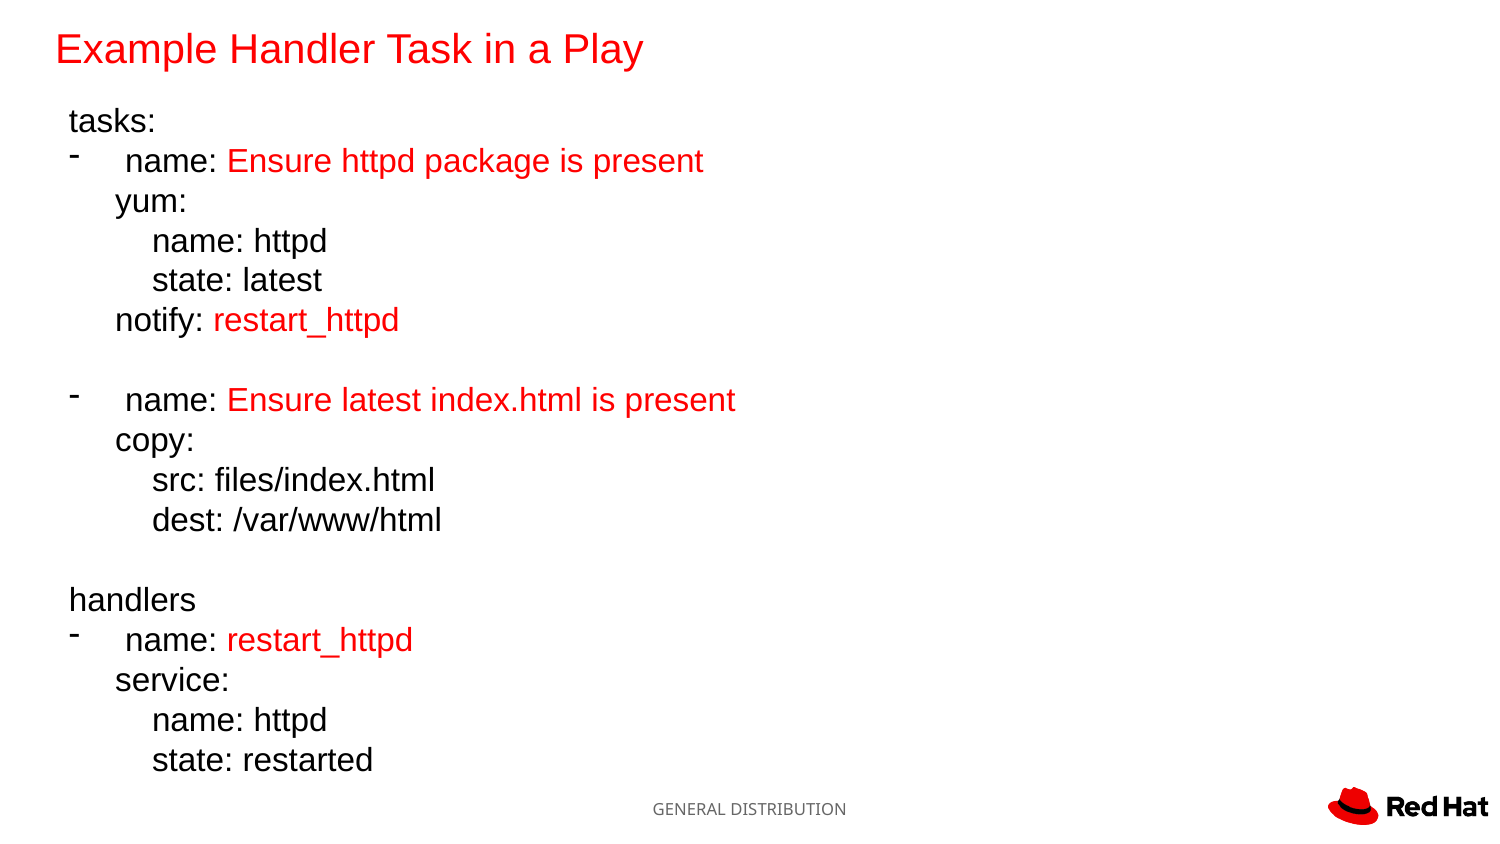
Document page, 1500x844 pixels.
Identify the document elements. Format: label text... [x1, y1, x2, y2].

picture [1328, 787, 1489, 825]
text_box Example Handler Task in a Play [40, 14, 660, 80]
text_box tasks: name: Ensure httpd package is present yum: name: httpd state: latest notify: restart_httpd name: Ensure latest index.html is present copy: src: files/index.html dest: /var/www/html handlers name: restart_httpd service: name: httpd state: restarted [54, 91, 1334, 785]
